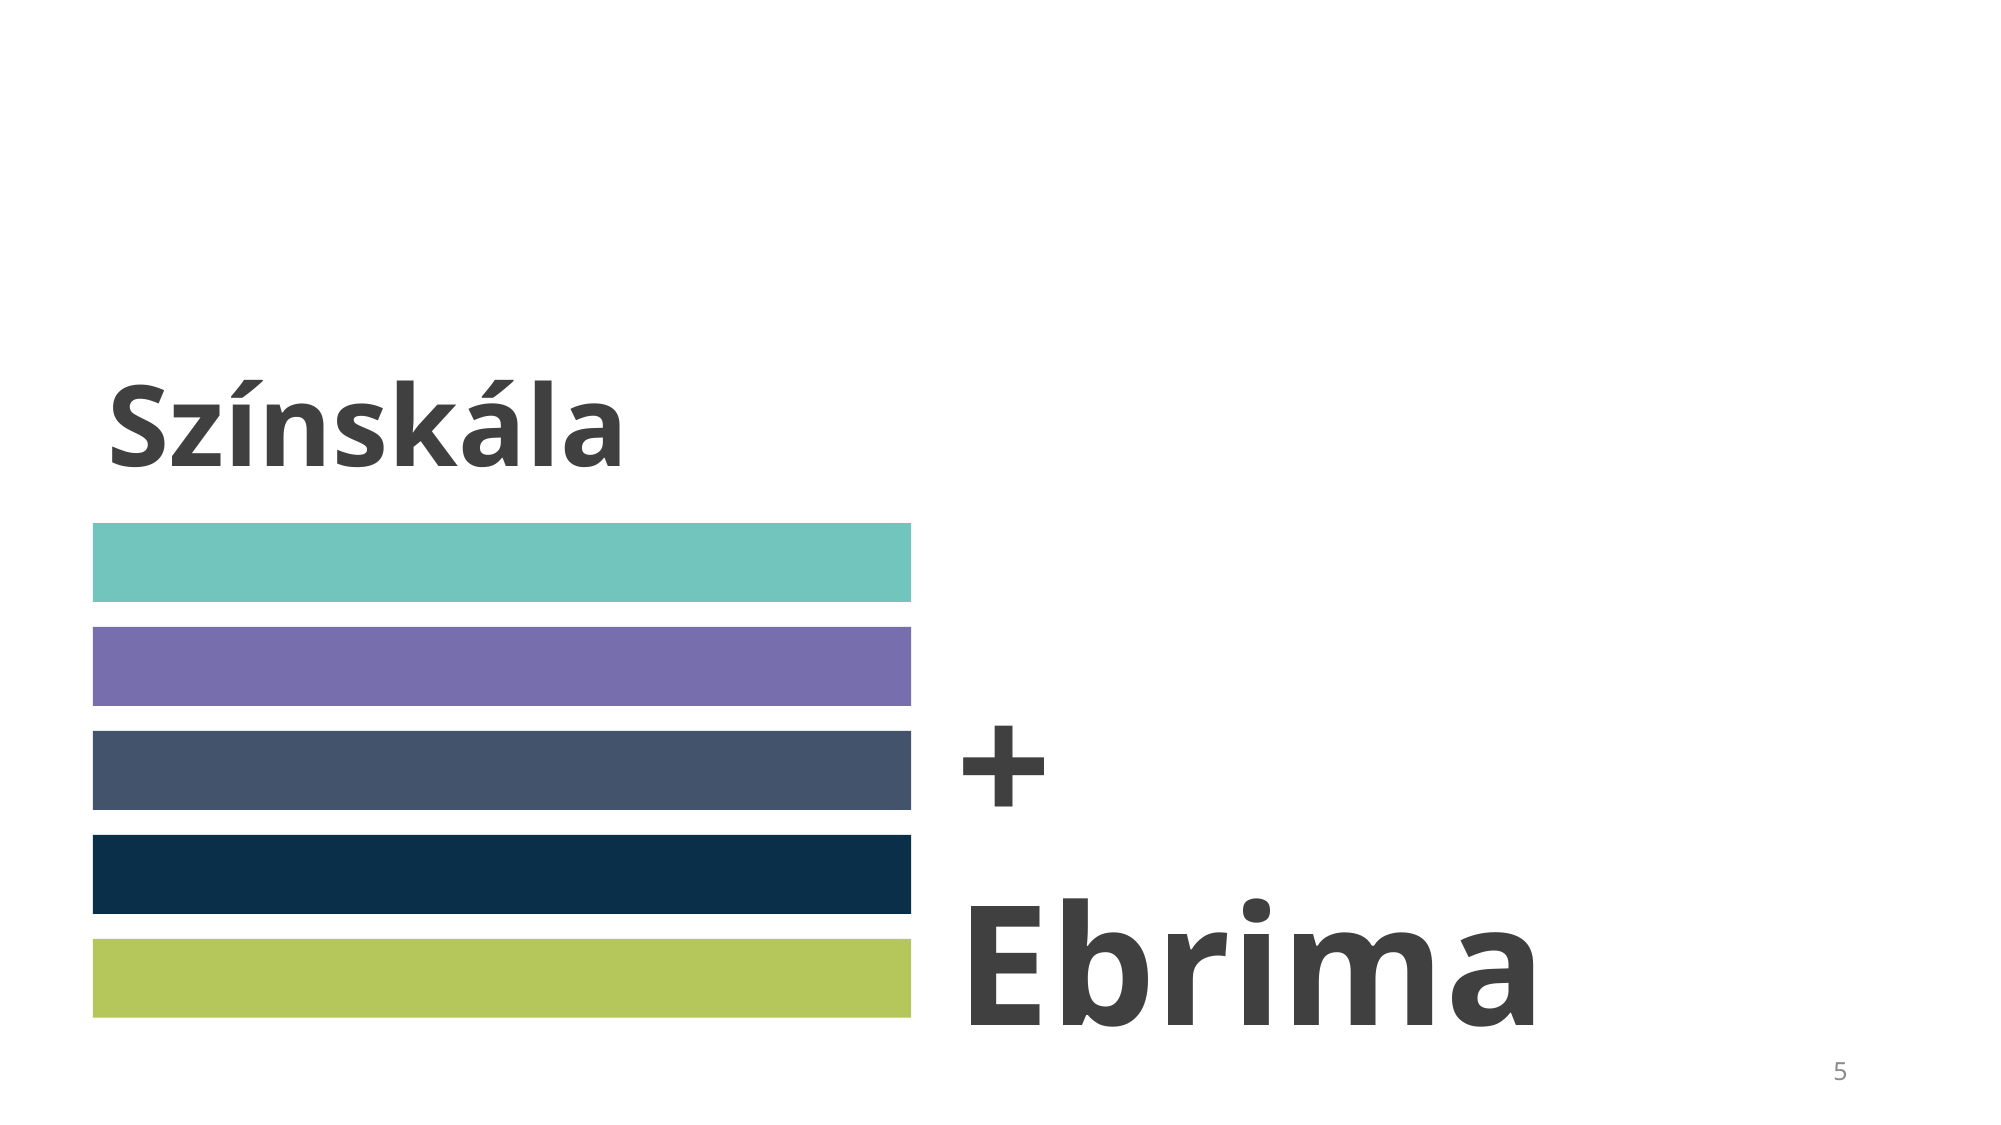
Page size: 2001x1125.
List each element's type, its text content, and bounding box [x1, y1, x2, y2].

text_box [92, 626, 912, 707]
text_box [92, 730, 912, 811]
text_box + Ebrima [942, 651, 1590, 1066]
text_box [92, 938, 912, 1019]
slide_number 5 [1412, 1042, 1863, 1103]
text_box [92, 834, 912, 915]
text_box [92, 522, 912, 603]
text_box Színskála [92, 346, 854, 497]
